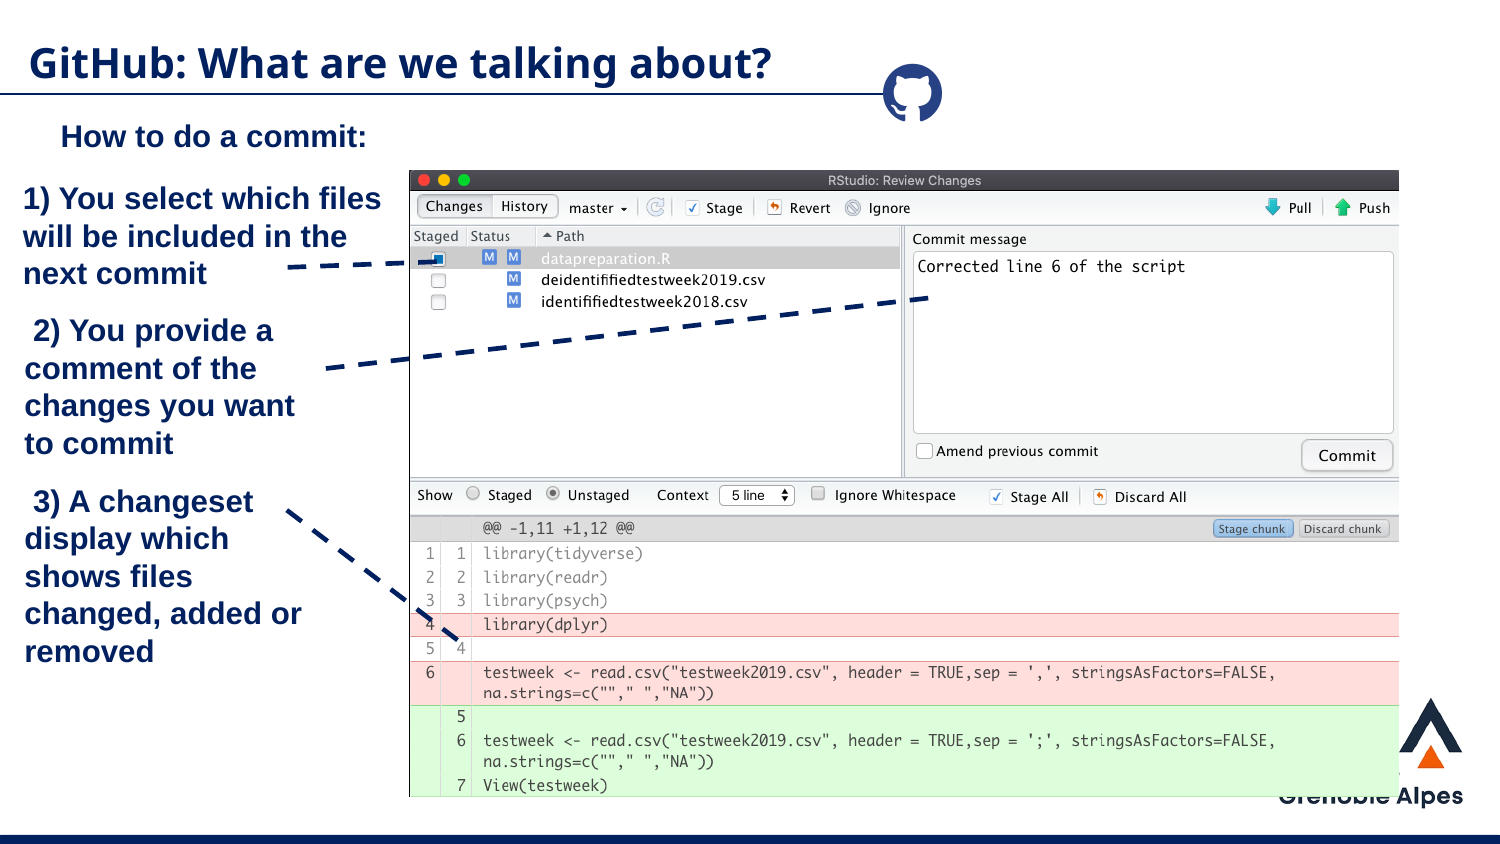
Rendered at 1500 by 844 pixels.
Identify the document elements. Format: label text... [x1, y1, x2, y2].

text_box 1) You select which files will be included in the next commit [8, 171, 407, 299]
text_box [325, 296, 942, 369]
picture [409, 170, 1474, 817]
text_box 3) A changeset display which shows files changed, added or removed [9, 473, 343, 676]
text_box [0, 834, 1500, 844]
text_box How to do a commit: [45, 109, 1318, 171]
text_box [287, 261, 442, 268]
picture [883, 63, 942, 123]
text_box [286, 509, 465, 646]
text_box 2) You provide a comment of the changes you want to commit [9, 303, 343, 468]
text_box GitHub: What are we talking about? [13, 28, 798, 93]
